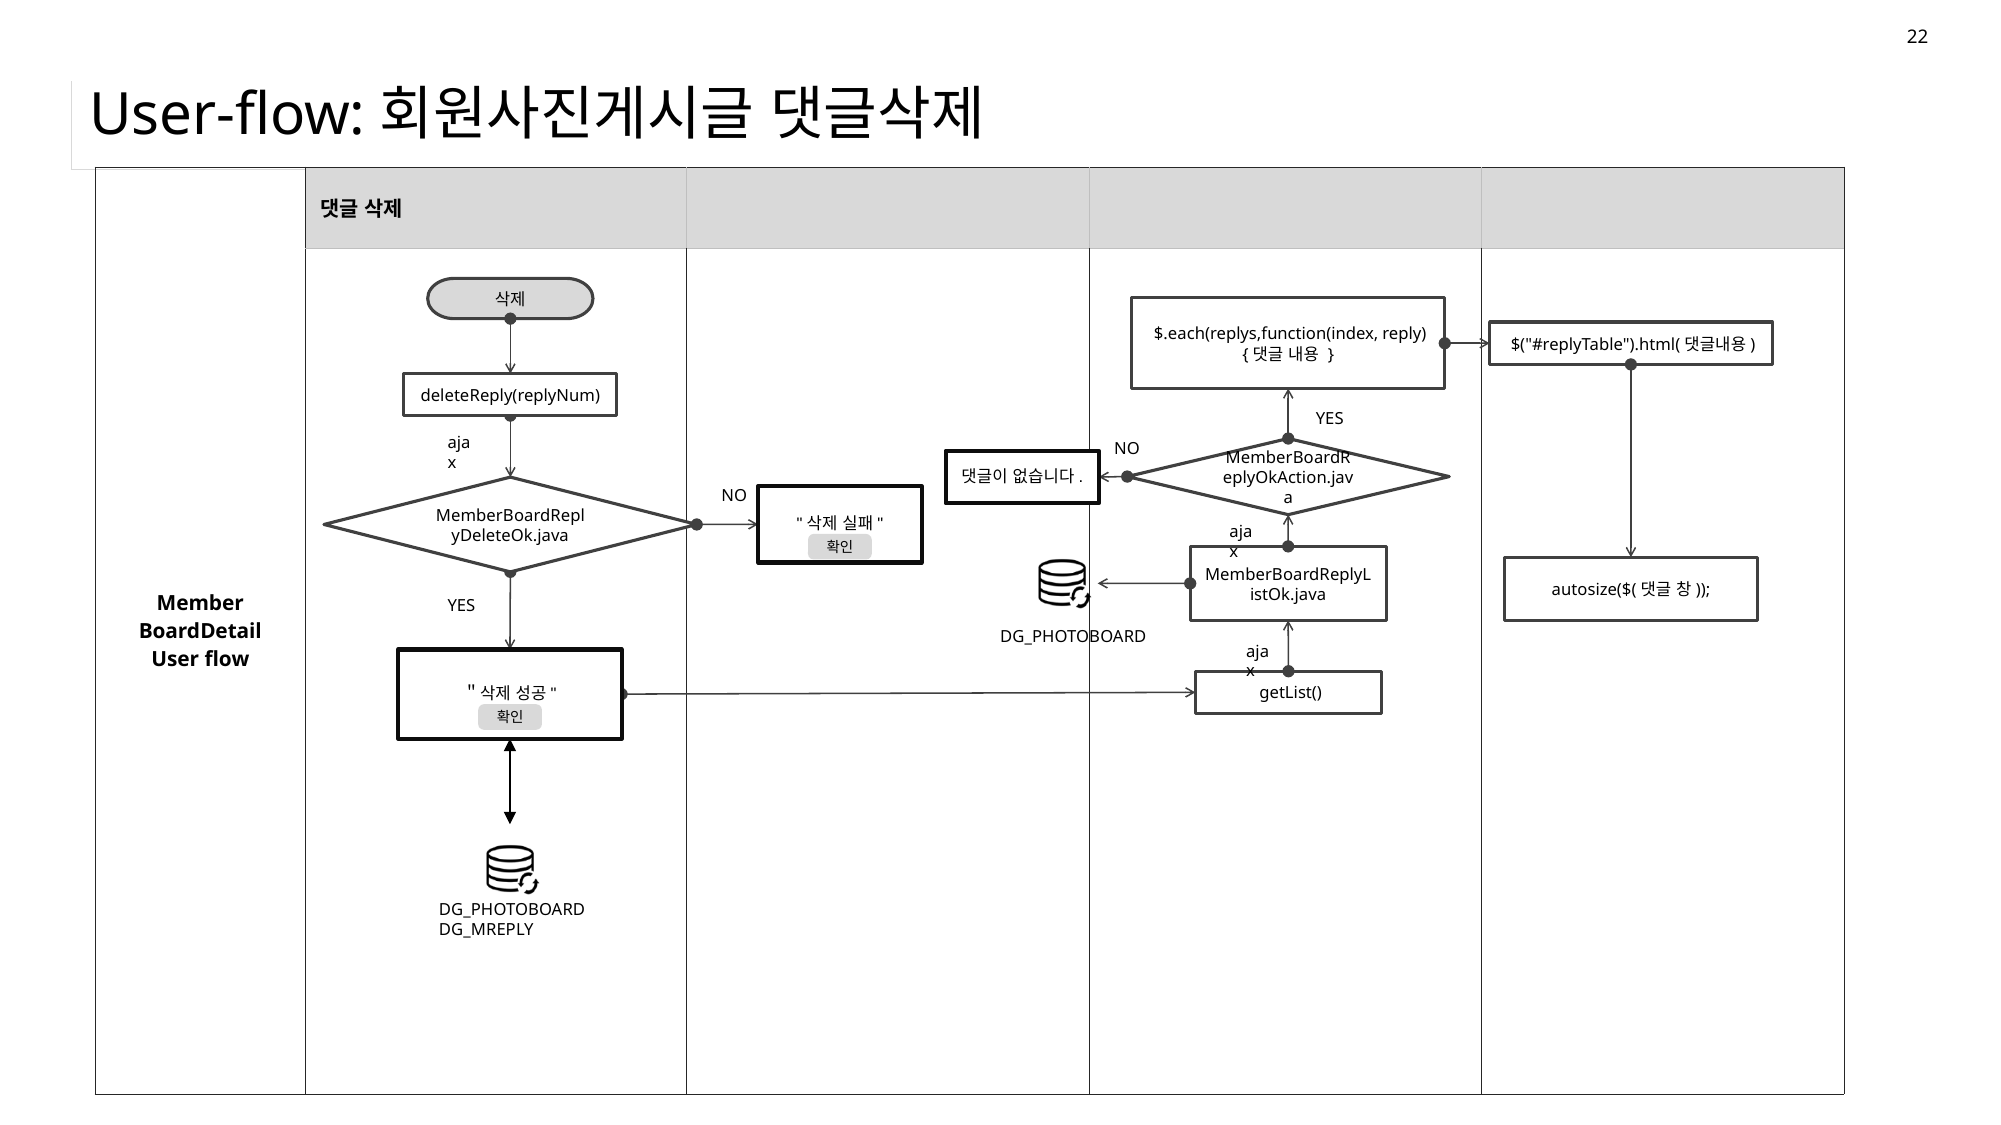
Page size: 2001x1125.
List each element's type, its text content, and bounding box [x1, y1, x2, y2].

table_cell [1090, 249, 1481, 466]
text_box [1108, 479, 1123, 483]
text_box 확인 [805, 531, 874, 562]
text_box MemberBoardReplyDeleteOk.java [321, 476, 699, 574]
table_cell [687, 249, 1089, 690]
text_box getList() [1193, 669, 1384, 716]
table_cell [1482, 249, 1844, 1094]
text_box YES [432, 587, 504, 623]
table_header [1482, 168, 1844, 248]
picture [1025, 538, 1098, 629]
text_box MemberBoardReplyListOk.java [1188, 544, 1388, 623]
text_box ajax [1231, 632, 1291, 688]
table_cell [306, 249, 686, 1094]
text_box NO [1099, 430, 1160, 466]
text_box 22 [1892, 17, 2000, 58]
table_header 댓글 삭제 [306, 168, 686, 248]
text_box DG_PHOTOBOARD [985, 618, 1165, 690]
table_cell [1090, 350, 1481, 1094]
table_header [1090, 168, 1481, 248]
text_box ajax [432, 424, 493, 479]
table_cell [687, 704, 1089, 1094]
text_box 확인 [476, 702, 545, 732]
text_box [1090, 695, 1193, 701]
text_box 404.jsp [687, 695, 1089, 701]
text_box NO [706, 476, 767, 512]
text_box $("#replyTable").html(댓글내용) [1487, 320, 1774, 367]
text_box TMypage.jsp [625, 695, 686, 701]
text_box 댓글이 없습니다. [944, 449, 1101, 505]
text_box ＂삭제 성공" [396, 647, 624, 741]
text_box DG_PHOTOBOARD DG_MREPLY [424, 891, 604, 946]
text_box MemberBoardReplyOkAction.java [1133, 437, 1452, 517]
text_box "삭제 실패" [756, 484, 924, 565]
table_header Member BoardDetail User flow [96, 168, 305, 1094]
table_header [687, 168, 1089, 248]
text_box YES [515, 587, 524, 623]
text_box deleteReply(replyNum) [402, 371, 619, 418]
text_box YES [1301, 400, 1361, 436]
picture [473, 823, 547, 914]
text_box 삭제 [425, 276, 596, 321]
text_box $.each(replys,function(index, reply){댓글 내용 } [1130, 296, 1447, 391]
title User-flow:회원사진게시글 댓글삭제 [74, 61, 1949, 162]
text_box ajax [1214, 513, 1275, 568]
text_box autosize($(댓글 창)); [1502, 555, 1760, 623]
